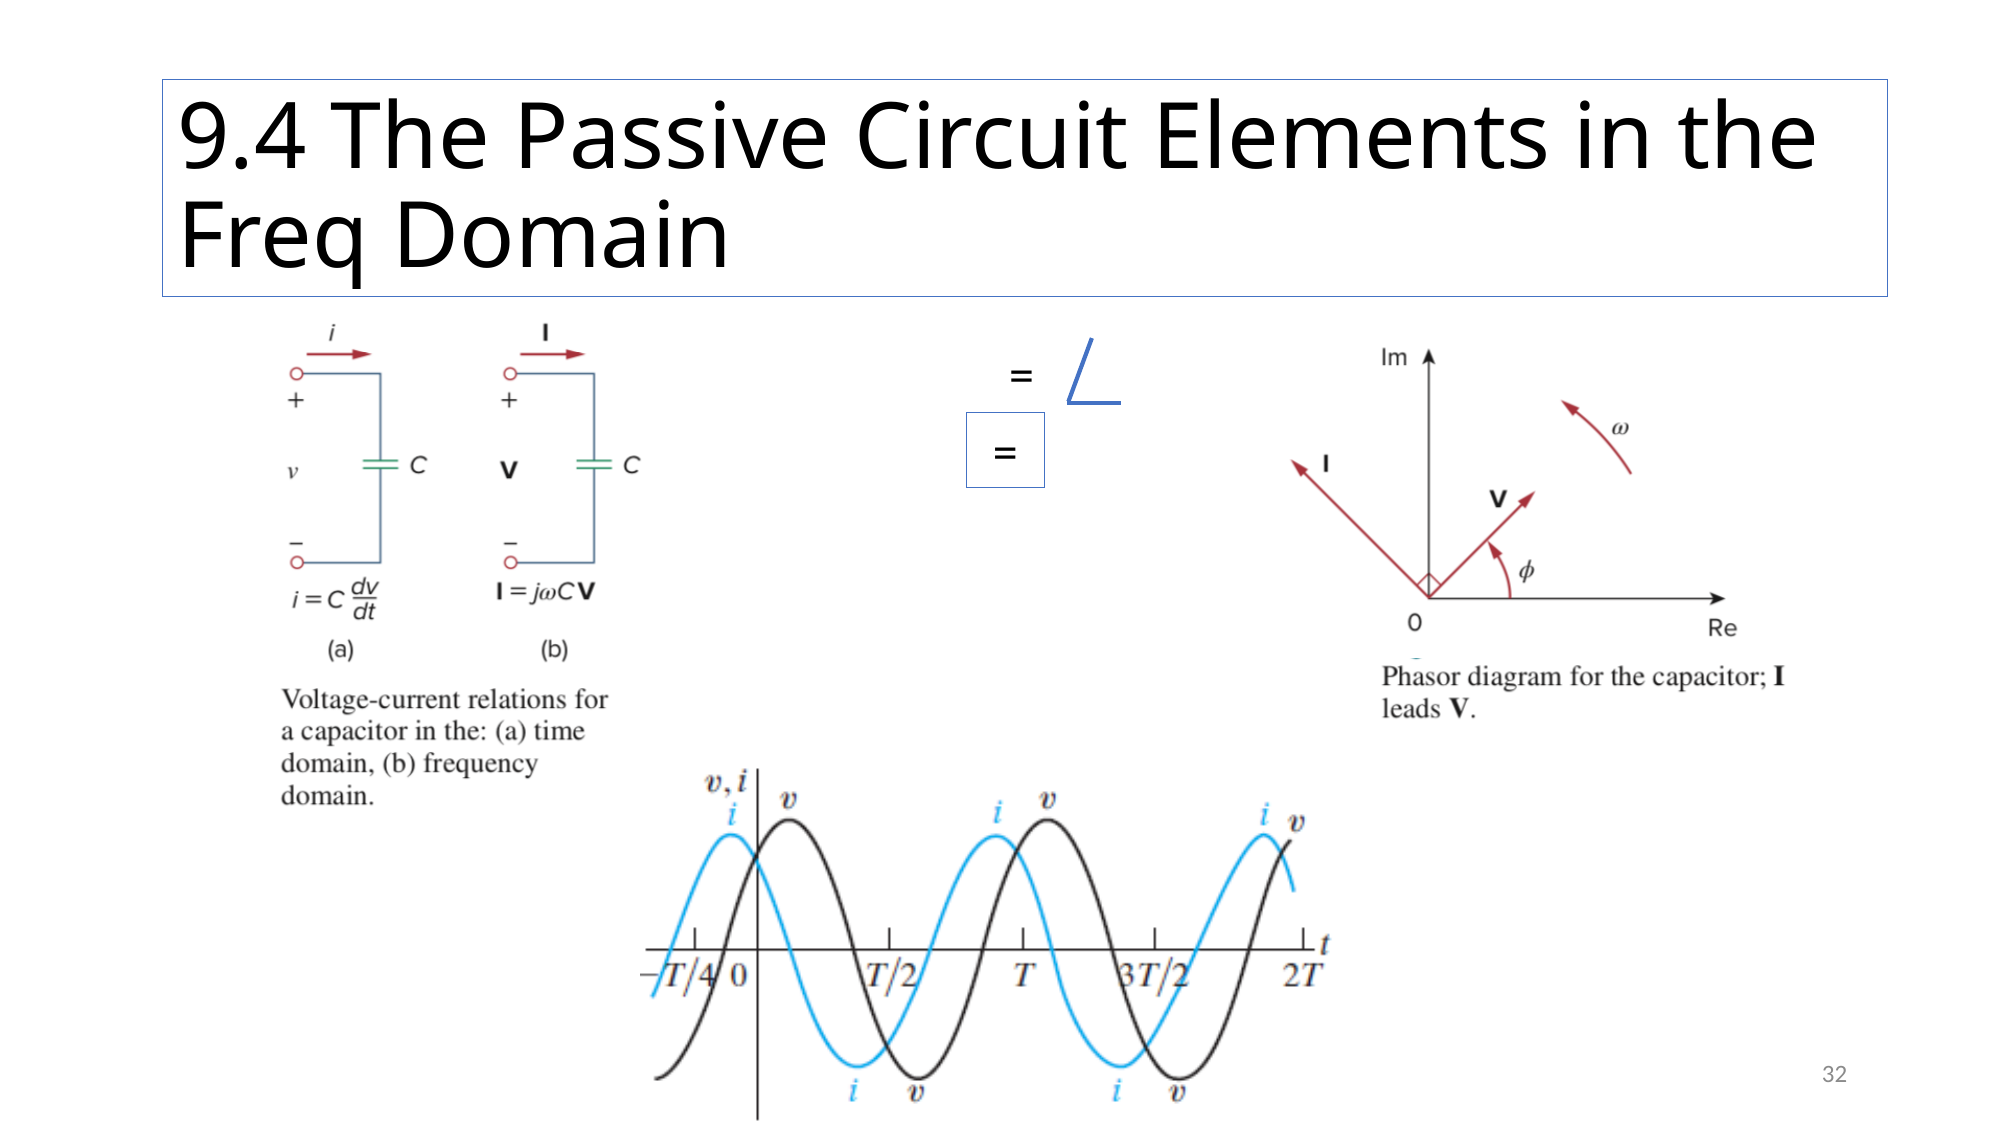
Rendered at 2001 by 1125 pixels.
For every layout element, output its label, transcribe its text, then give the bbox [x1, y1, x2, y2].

slide_number 32 [1412, 1042, 1863, 1103]
picture [232, 302, 669, 665]
picture [1351, 658, 1823, 734]
picture [1253, 318, 1775, 642]
text_box 9.4 The Passive Circuit Elements in the Freq Domain [162, 79, 1888, 297]
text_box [1066, 338, 1121, 403]
picture [223, 684, 1355, 1125]
